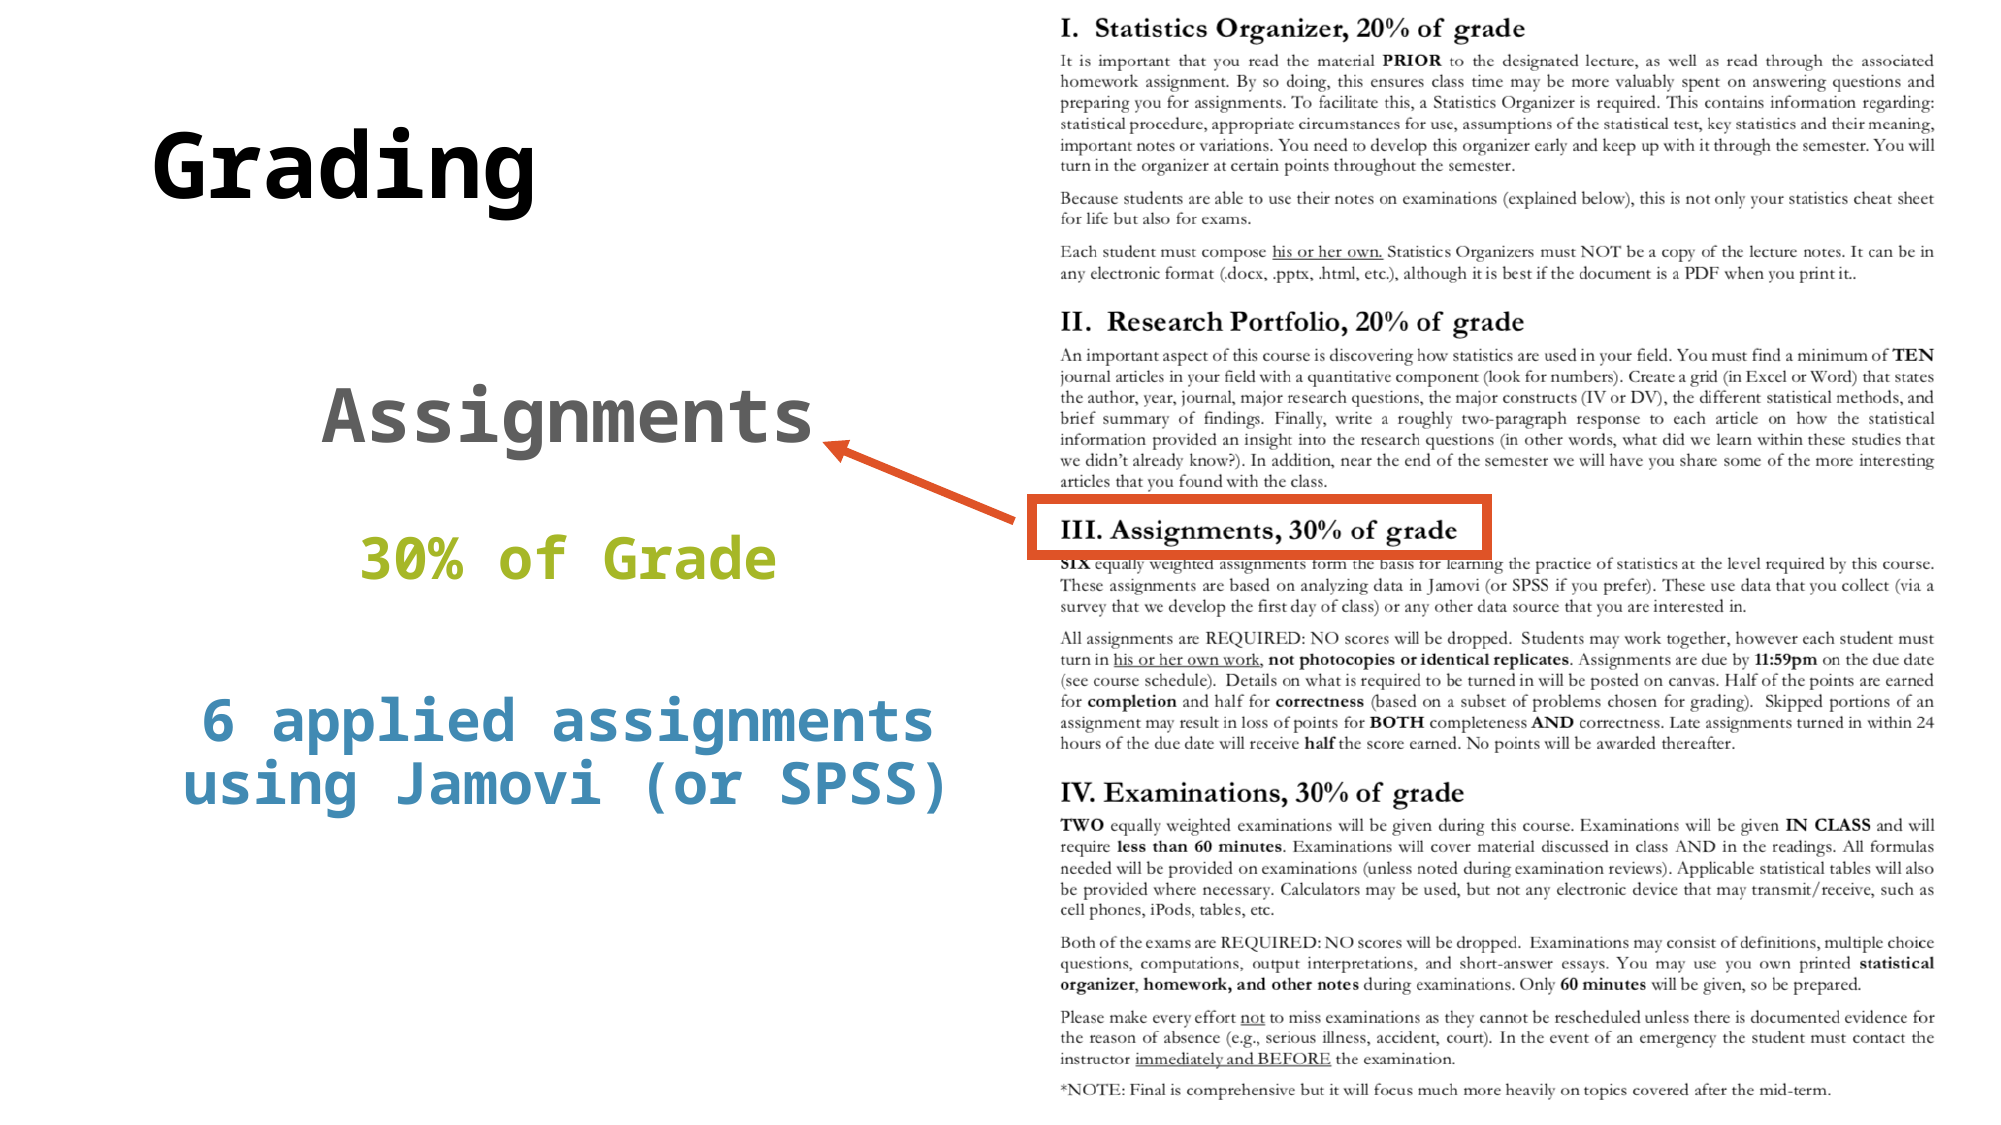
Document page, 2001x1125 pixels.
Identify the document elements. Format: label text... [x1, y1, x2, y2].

text_box Assignments [137, 309, 999, 505]
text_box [822, 441, 1015, 522]
text_box 30% of Grade [137, 505, 999, 617]
text_box 6 applied assignments using Jamovi (or SPSS) [137, 636, 999, 872]
picture [999, 0, 2000, 1125]
title Grading [137, 59, 959, 278]
